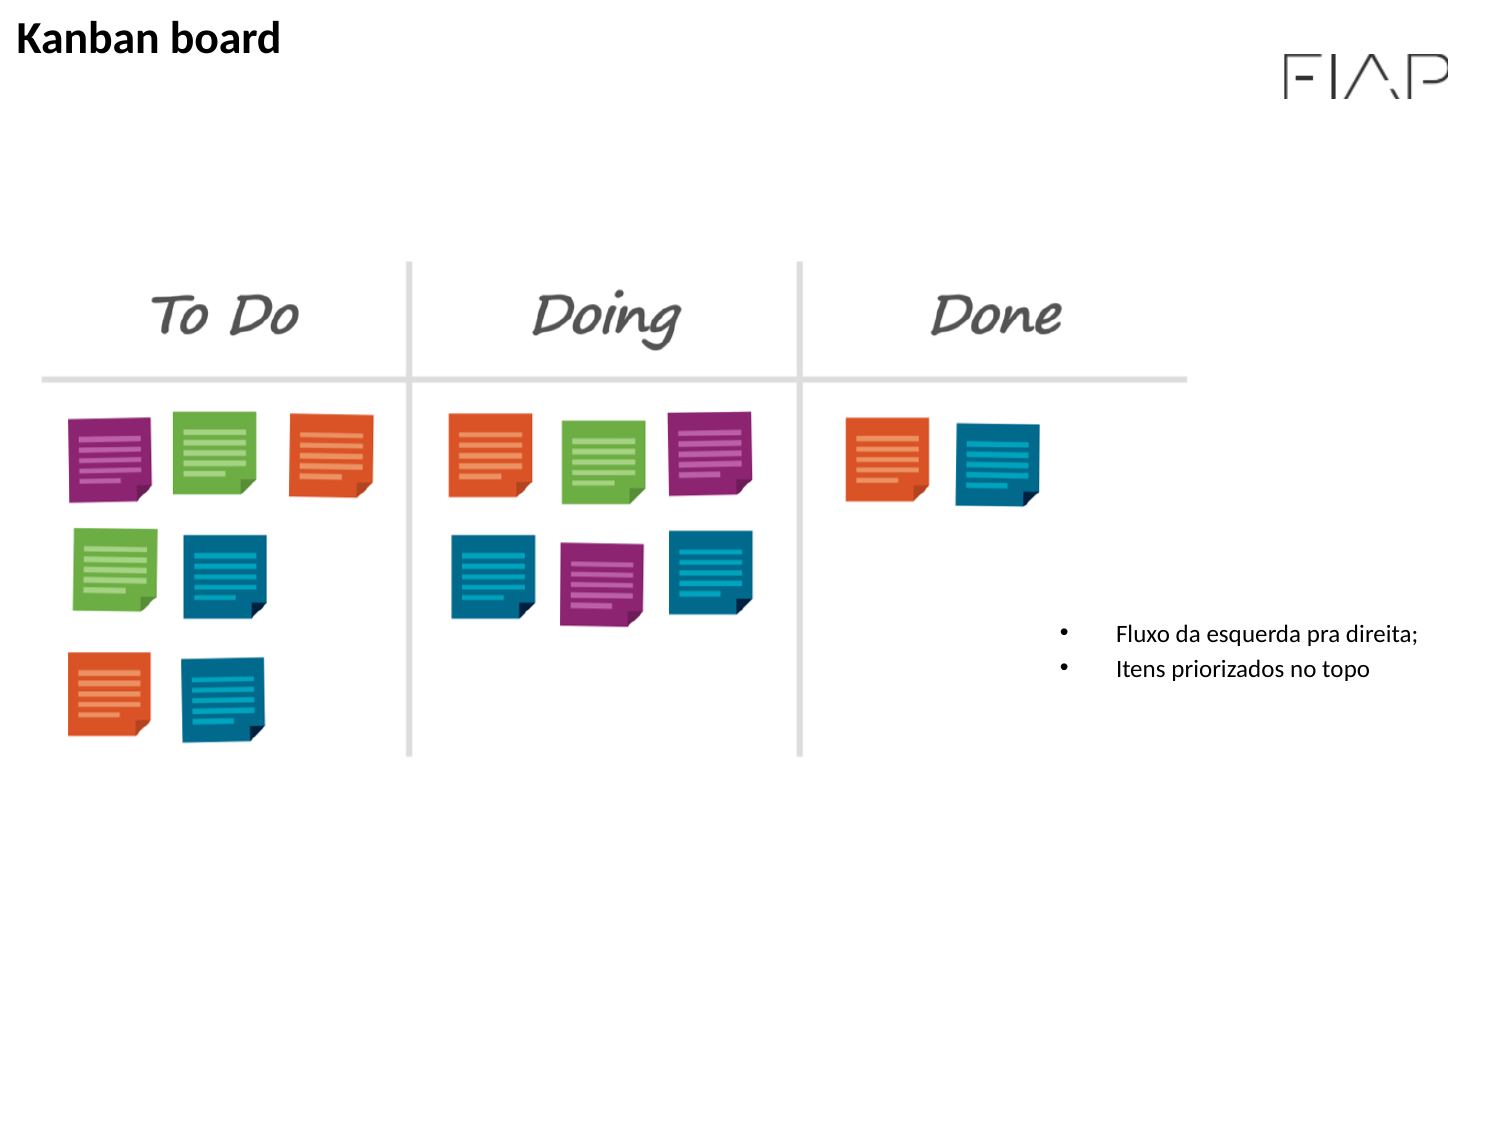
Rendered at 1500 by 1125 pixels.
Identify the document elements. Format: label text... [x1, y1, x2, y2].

picture [23, 250, 1199, 761]
text_box Kanban board [1, 0, 297, 70]
picture [1283, 53, 1449, 99]
text_box Fluxo da esquerda pra direita; Itens priorizados no topo [1044, 602, 1499, 771]
